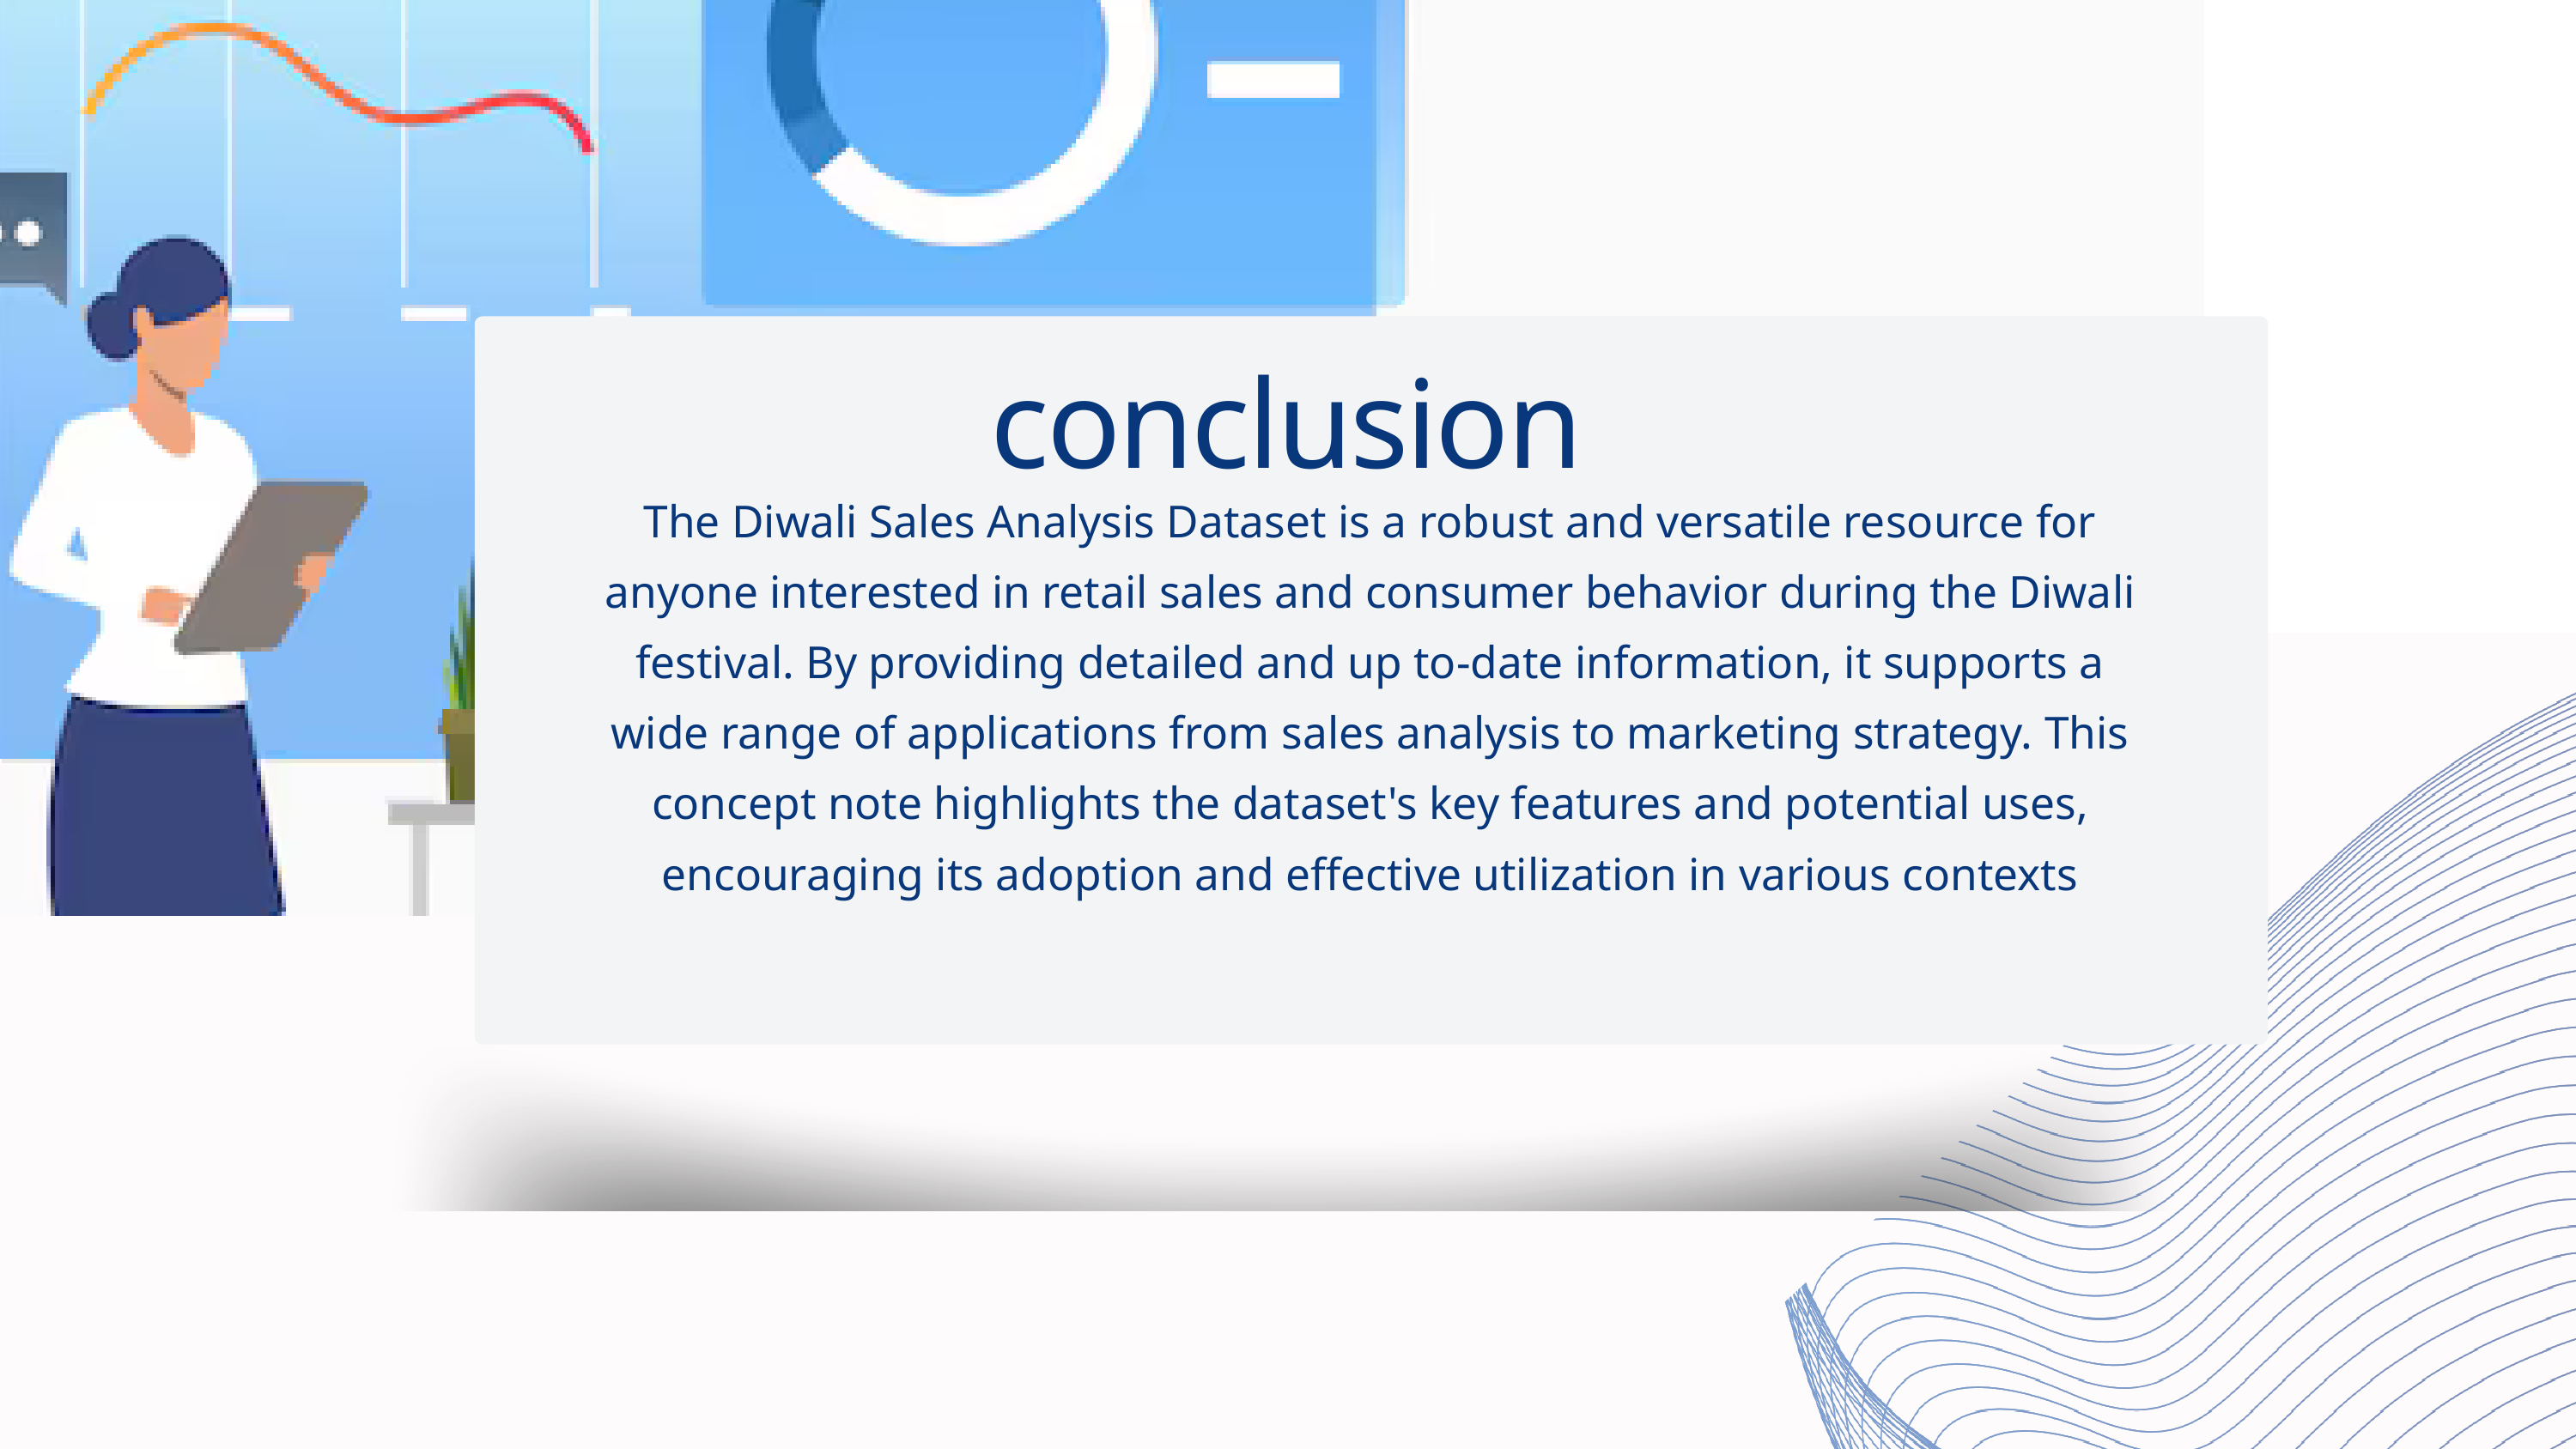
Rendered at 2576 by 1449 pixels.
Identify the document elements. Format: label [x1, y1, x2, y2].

text_box [474, 316, 2269, 1045]
text_box [0, 0, 2576, 634]
text_box [391, 1044, 2182, 1211]
text_box [1700, 642, 2576, 1449]
text_box [0, 642, 470, 916]
